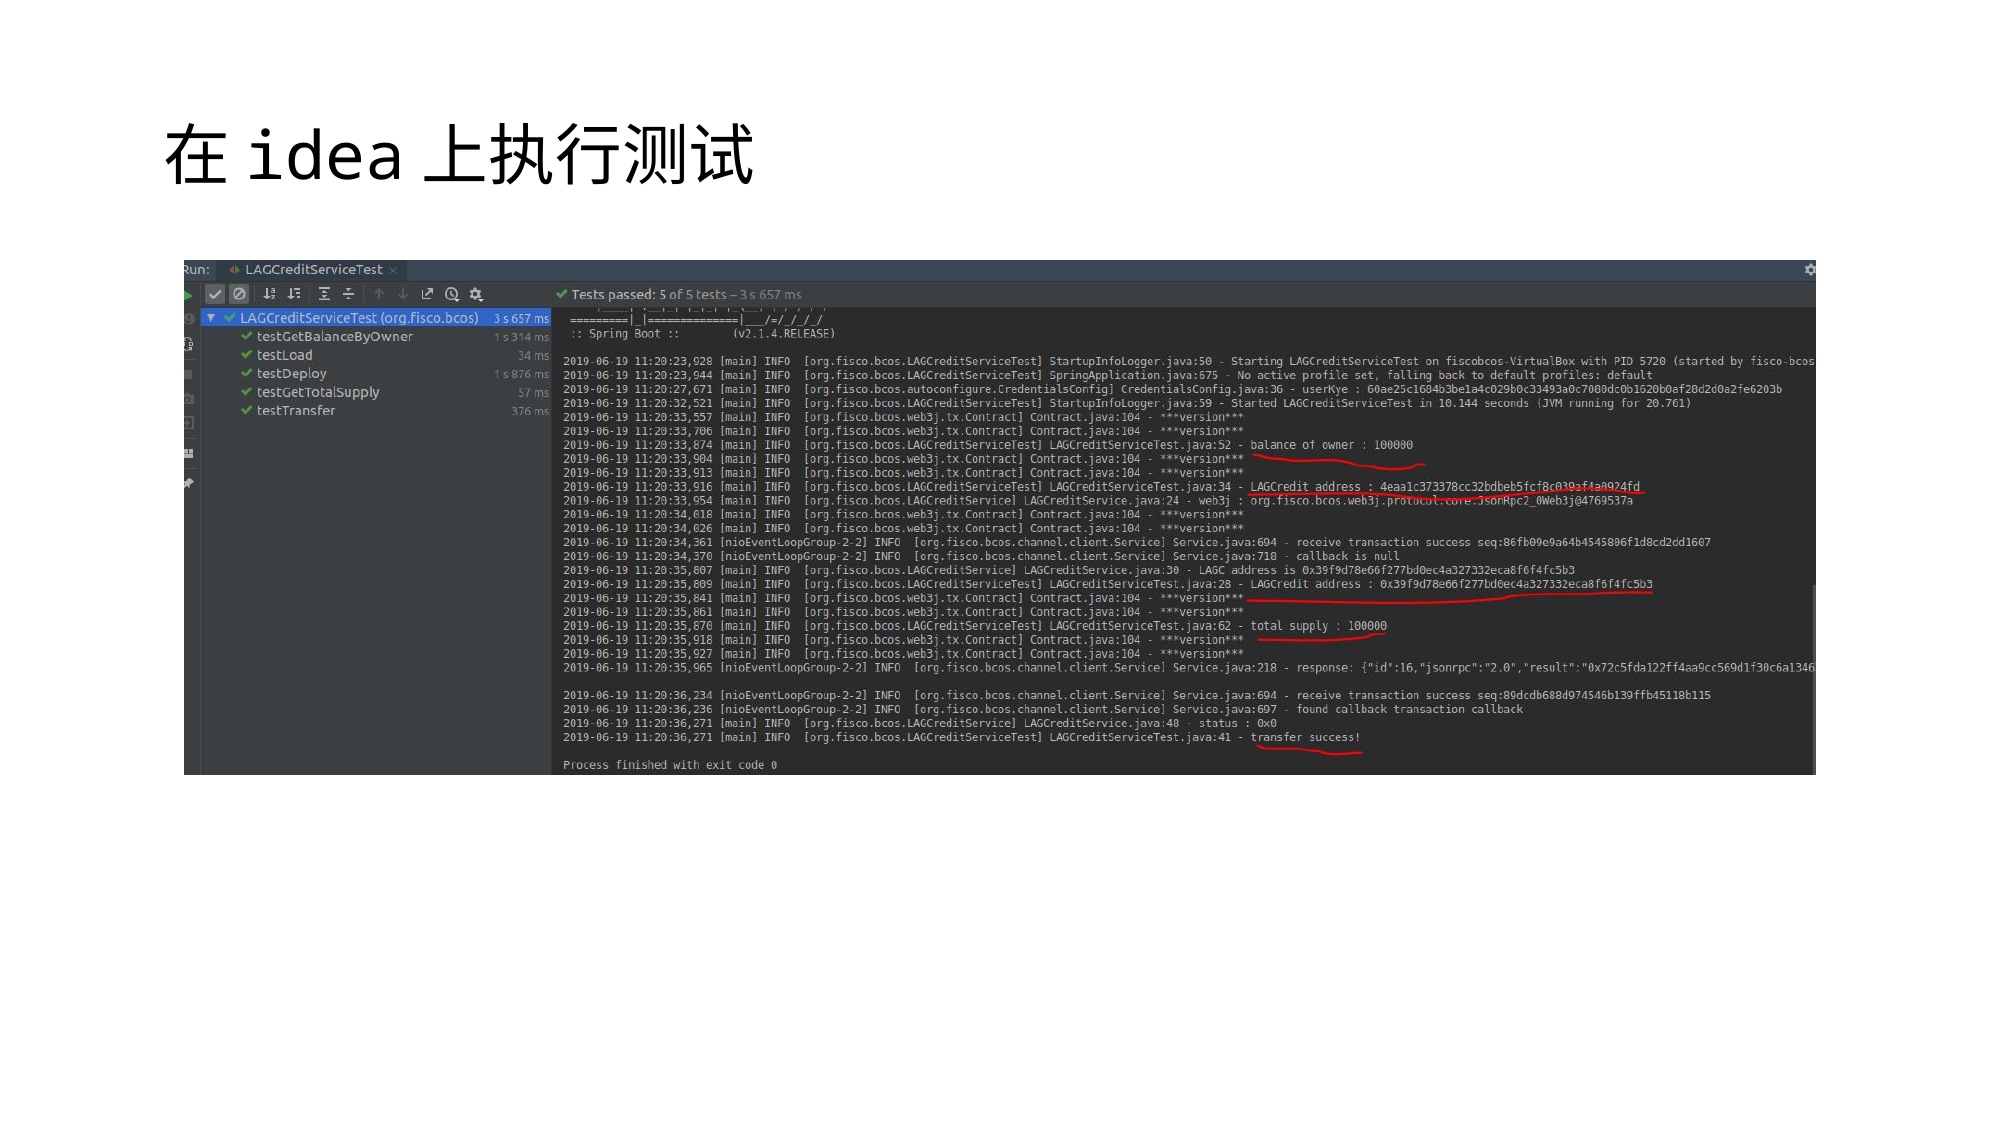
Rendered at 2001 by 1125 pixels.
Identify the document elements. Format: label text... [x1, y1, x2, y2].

picture [184, 260, 1816, 775]
text_box 在idea上执行测试 [148, 105, 1732, 200]
